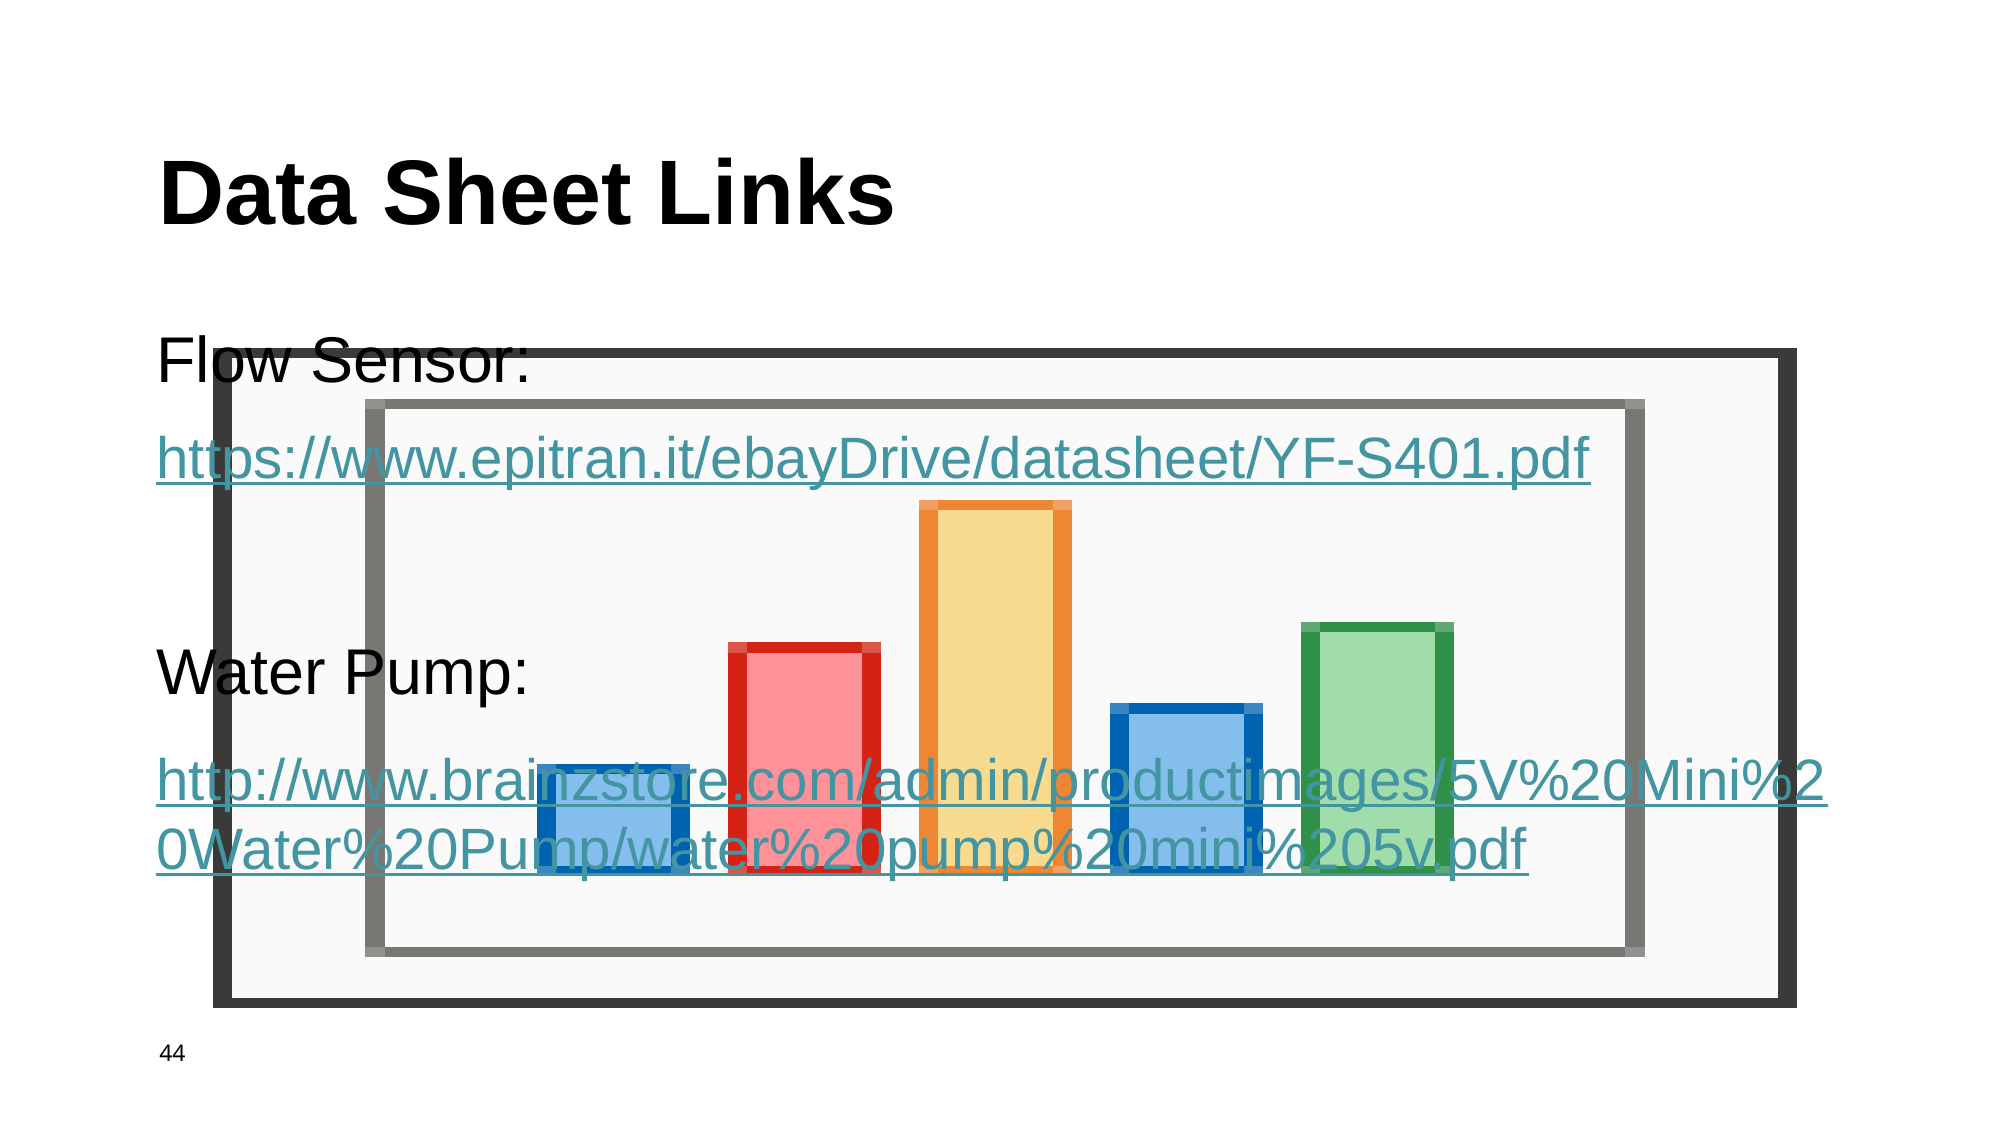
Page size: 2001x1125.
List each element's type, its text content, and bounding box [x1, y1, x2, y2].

title Data Sheet Links [158, 144, 969, 245]
slide_number 44 [159, 1038, 246, 1080]
text_box Flow Sensor: https://www.epitran.it/ebayDrive/datasheet/YF-S401.pdf Water Pump: http://www.brainzstore.com/admin/productimages/5V%20Mini%20Water%20Pump/water%20pump%20mini%205v.pdf water pump mini 5v datasheet.pdf [156, 318, 1855, 1039]
